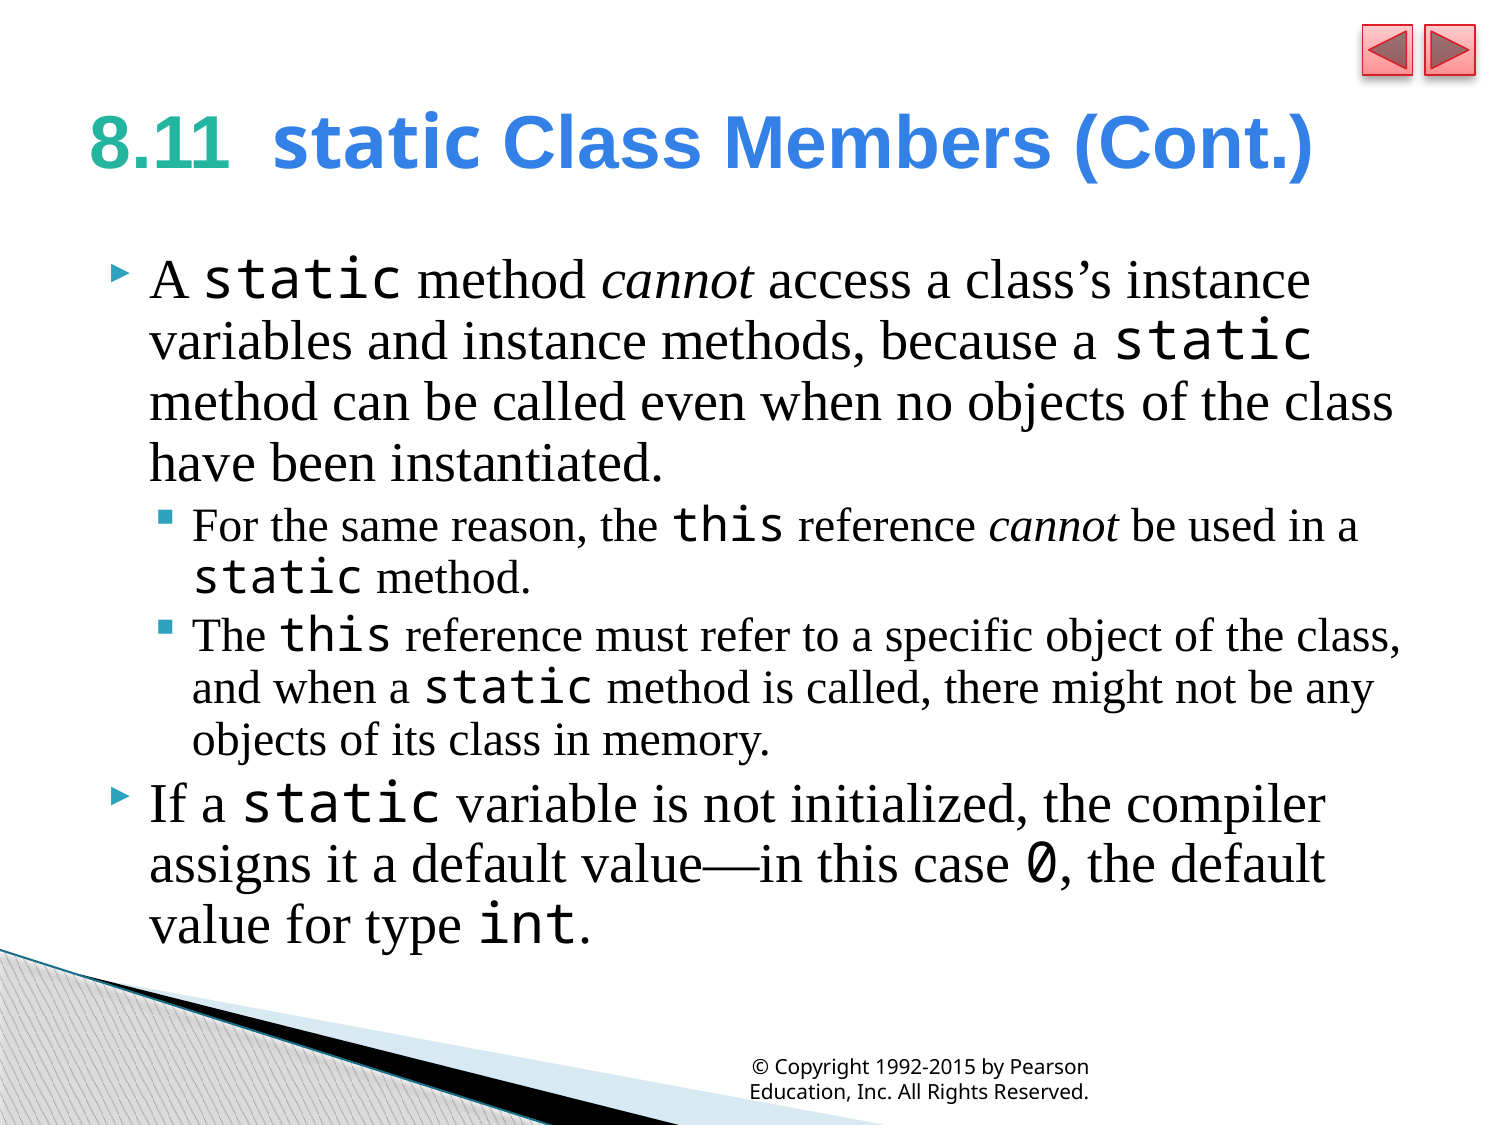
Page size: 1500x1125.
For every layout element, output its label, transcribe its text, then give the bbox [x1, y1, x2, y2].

footer © Copyright 1992-2015 by Pearson Education, Inc. All Rights Reserved. [650, 1051, 1105, 1112]
title 8.11 static Class Members (Cont.) [75, 45, 1425, 233]
list A static method cannot access a class’s instance variables and instance methods, because a static method can be called even when no objects of the class have been instantiated. For the same reason, the this reference cannot be used in a static method. The this reference must refer to a specific object of the class, and when a static method is called, there might not be any objects of its class in memory. If a static variable is not initialized, the compiler assigns it a default value—in this case 0, the default value for type int. [75, 242, 1425, 986]
